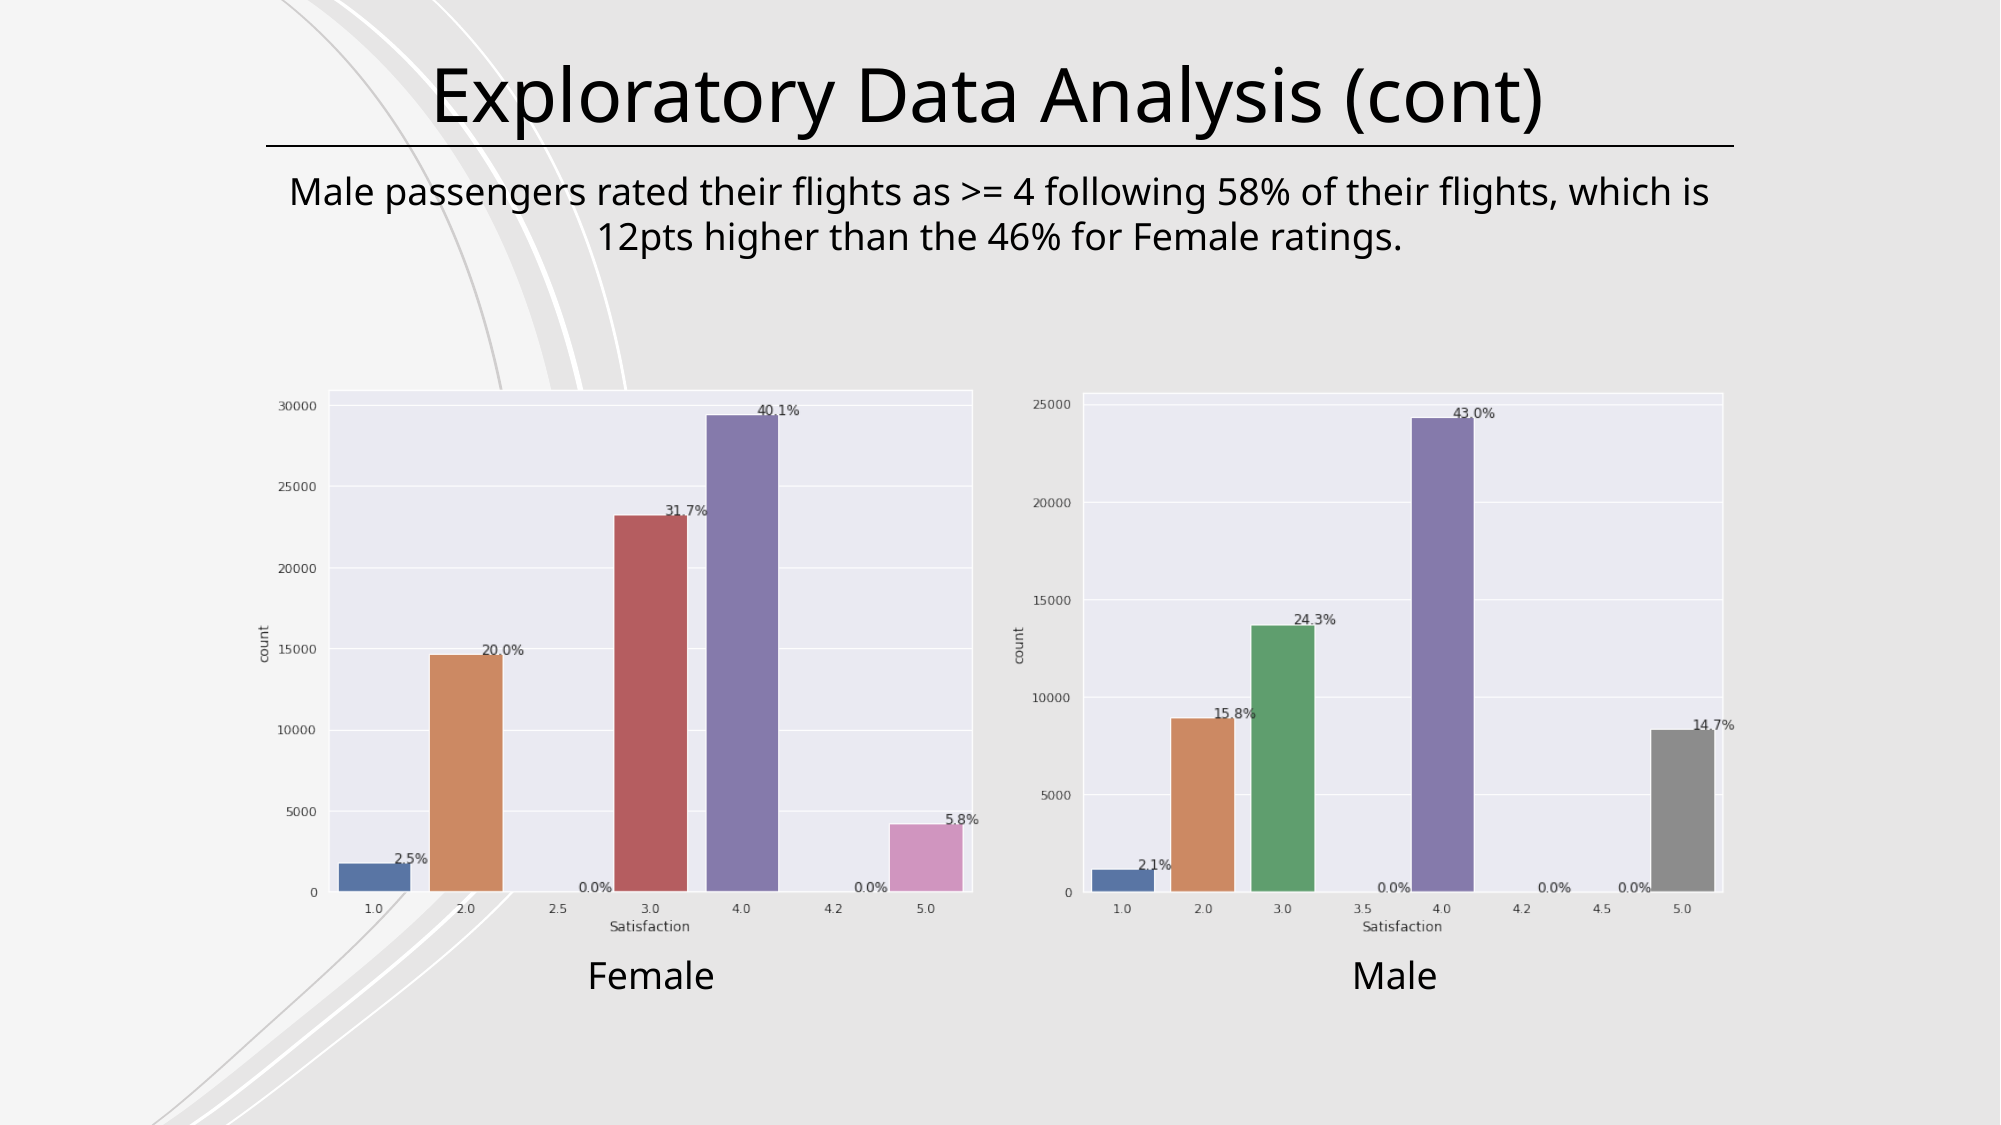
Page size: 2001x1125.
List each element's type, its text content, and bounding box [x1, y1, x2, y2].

picture [1004, 386, 1743, 942]
text_box Female [572, 944, 742, 1005]
text_box Male passengers rated their flights as >= 4 following 58% of their flights, which is 12pts higher than the 46% for Female ratings. [266, 160, 1734, 266]
text_box Exploratory Data Analysis (cont) [357, 40, 1618, 145]
text_box Male [1337, 944, 1480, 1005]
picture [249, 383, 988, 942]
